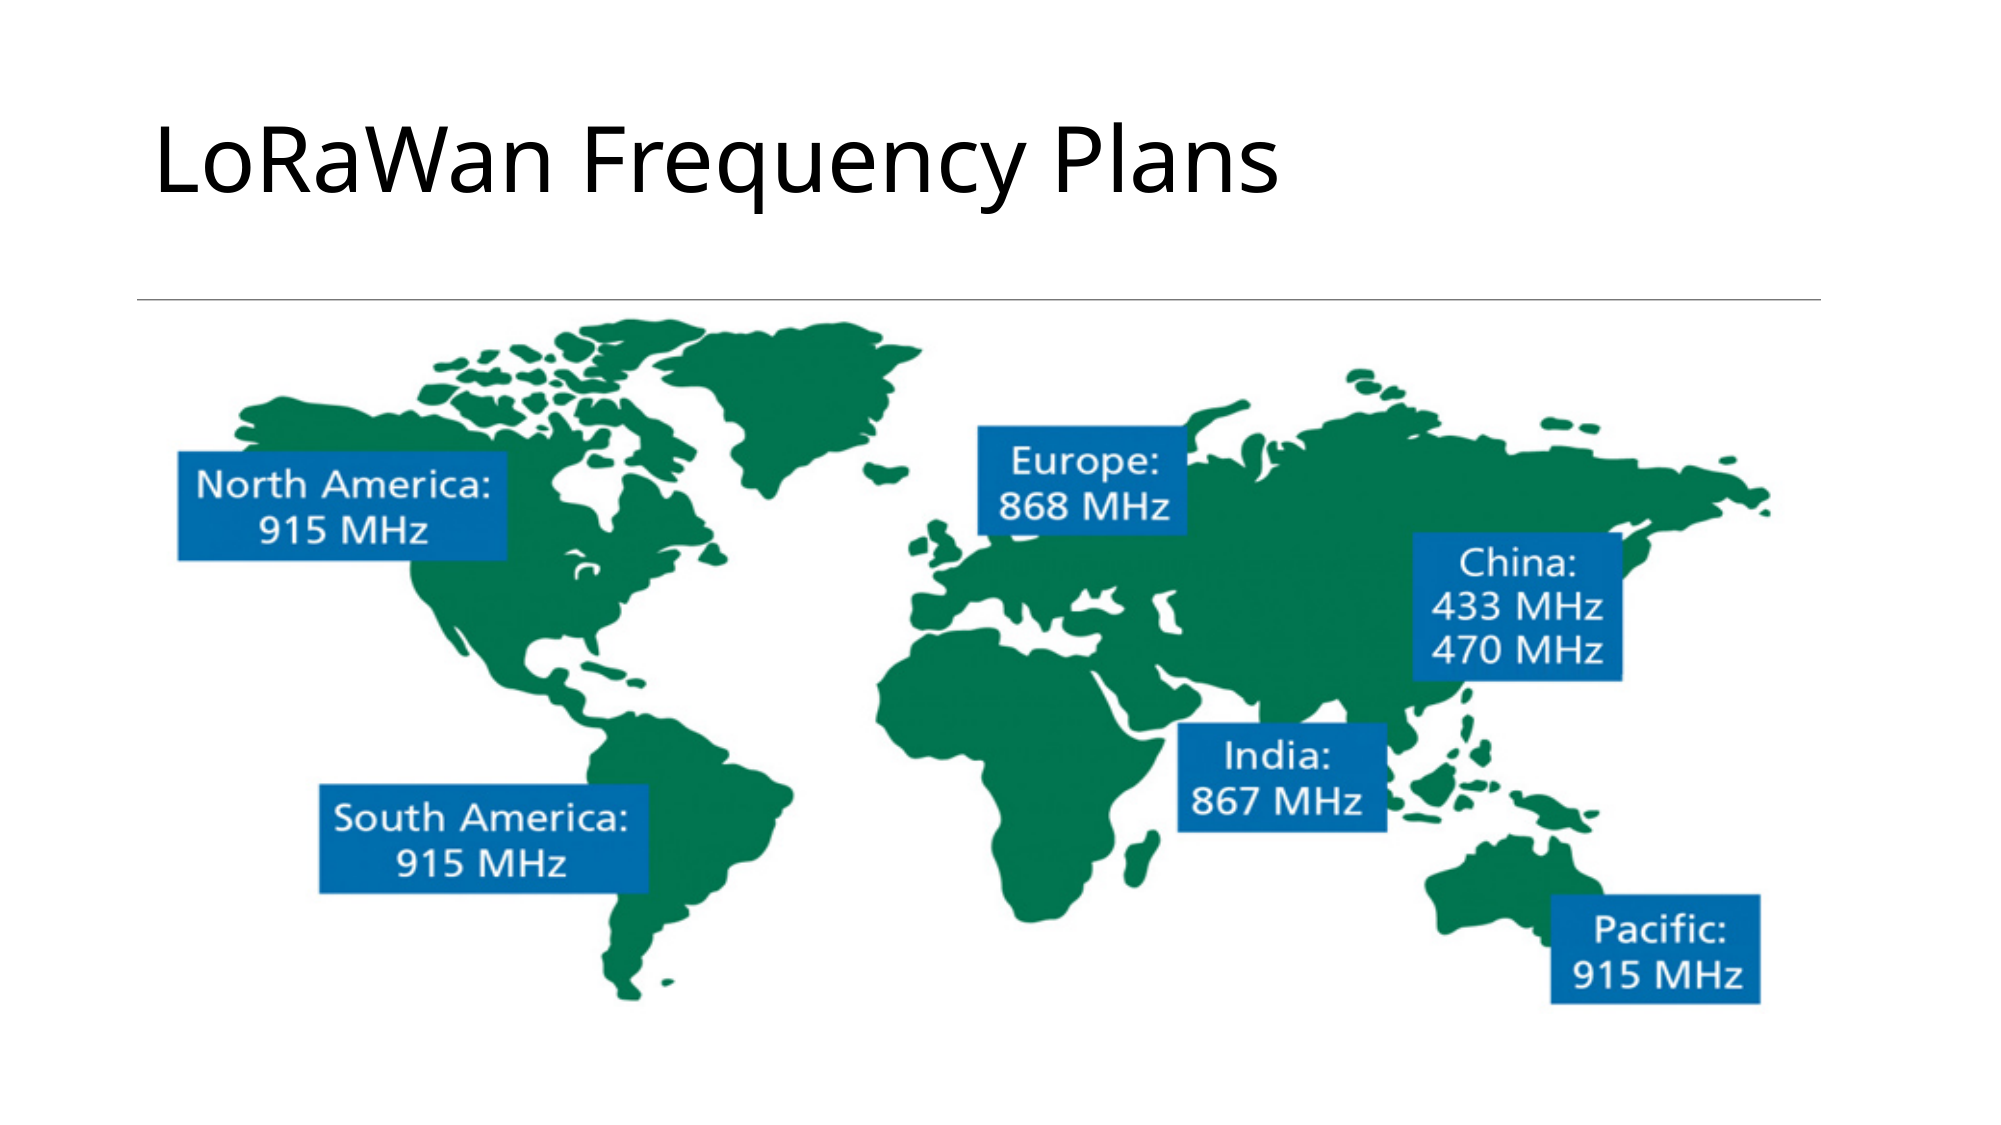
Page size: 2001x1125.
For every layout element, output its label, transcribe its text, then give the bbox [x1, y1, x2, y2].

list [137, 299, 1821, 1014]
title LoRaWan Frequency Plans [137, 59, 1821, 265]
